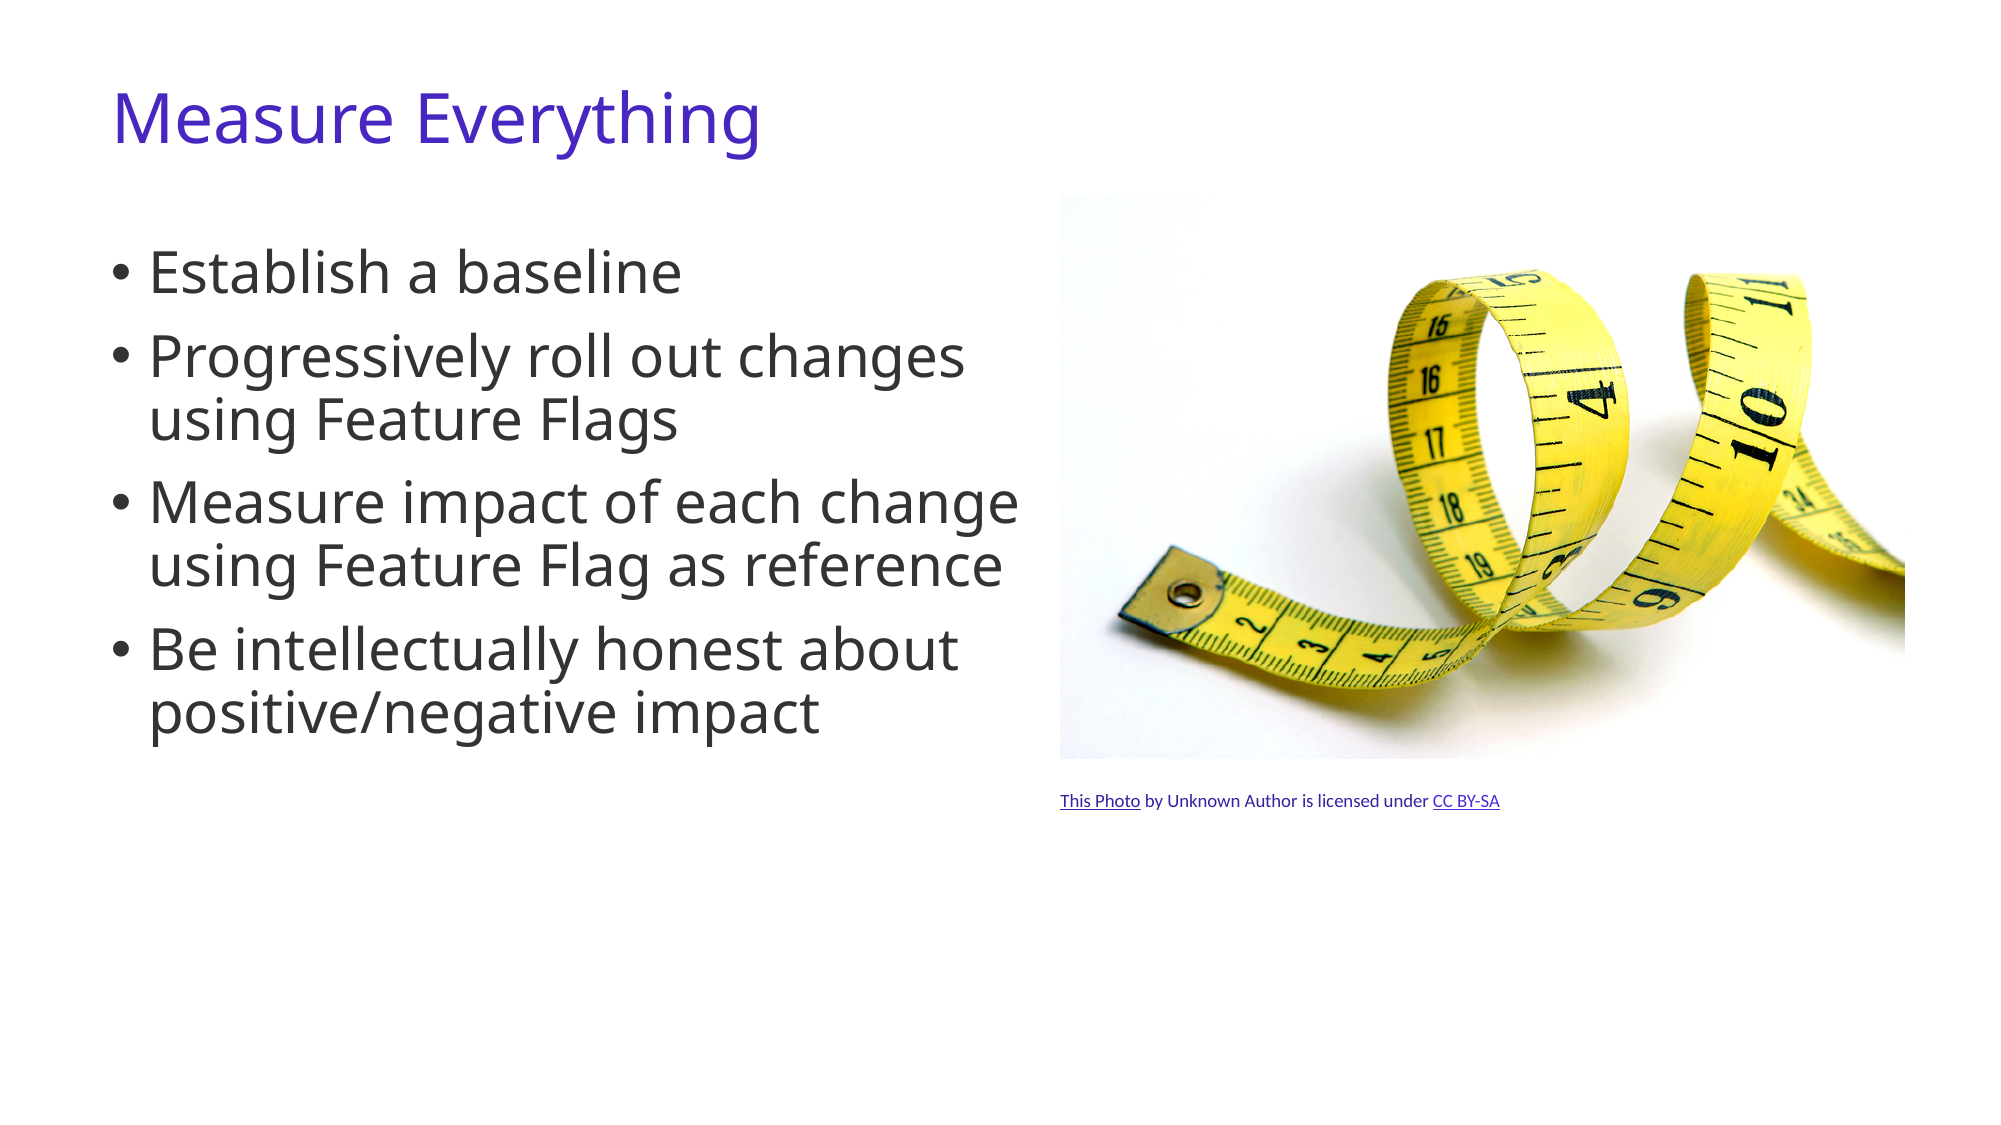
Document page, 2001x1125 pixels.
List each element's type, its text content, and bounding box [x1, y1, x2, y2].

list Establish a baseline Progressively roll out changes using Feature Flags Measure impact of each change using Feature Flag as reference Be intellectually honest about positive/negative impact [95, 235, 1092, 1029]
picture [1060, 195, 1905, 759]
title Measure Everything [96, 75, 1905, 166]
text_box This Photo by Unknown Author is licensed under CC BY-SA [1060, 788, 2000, 812]
